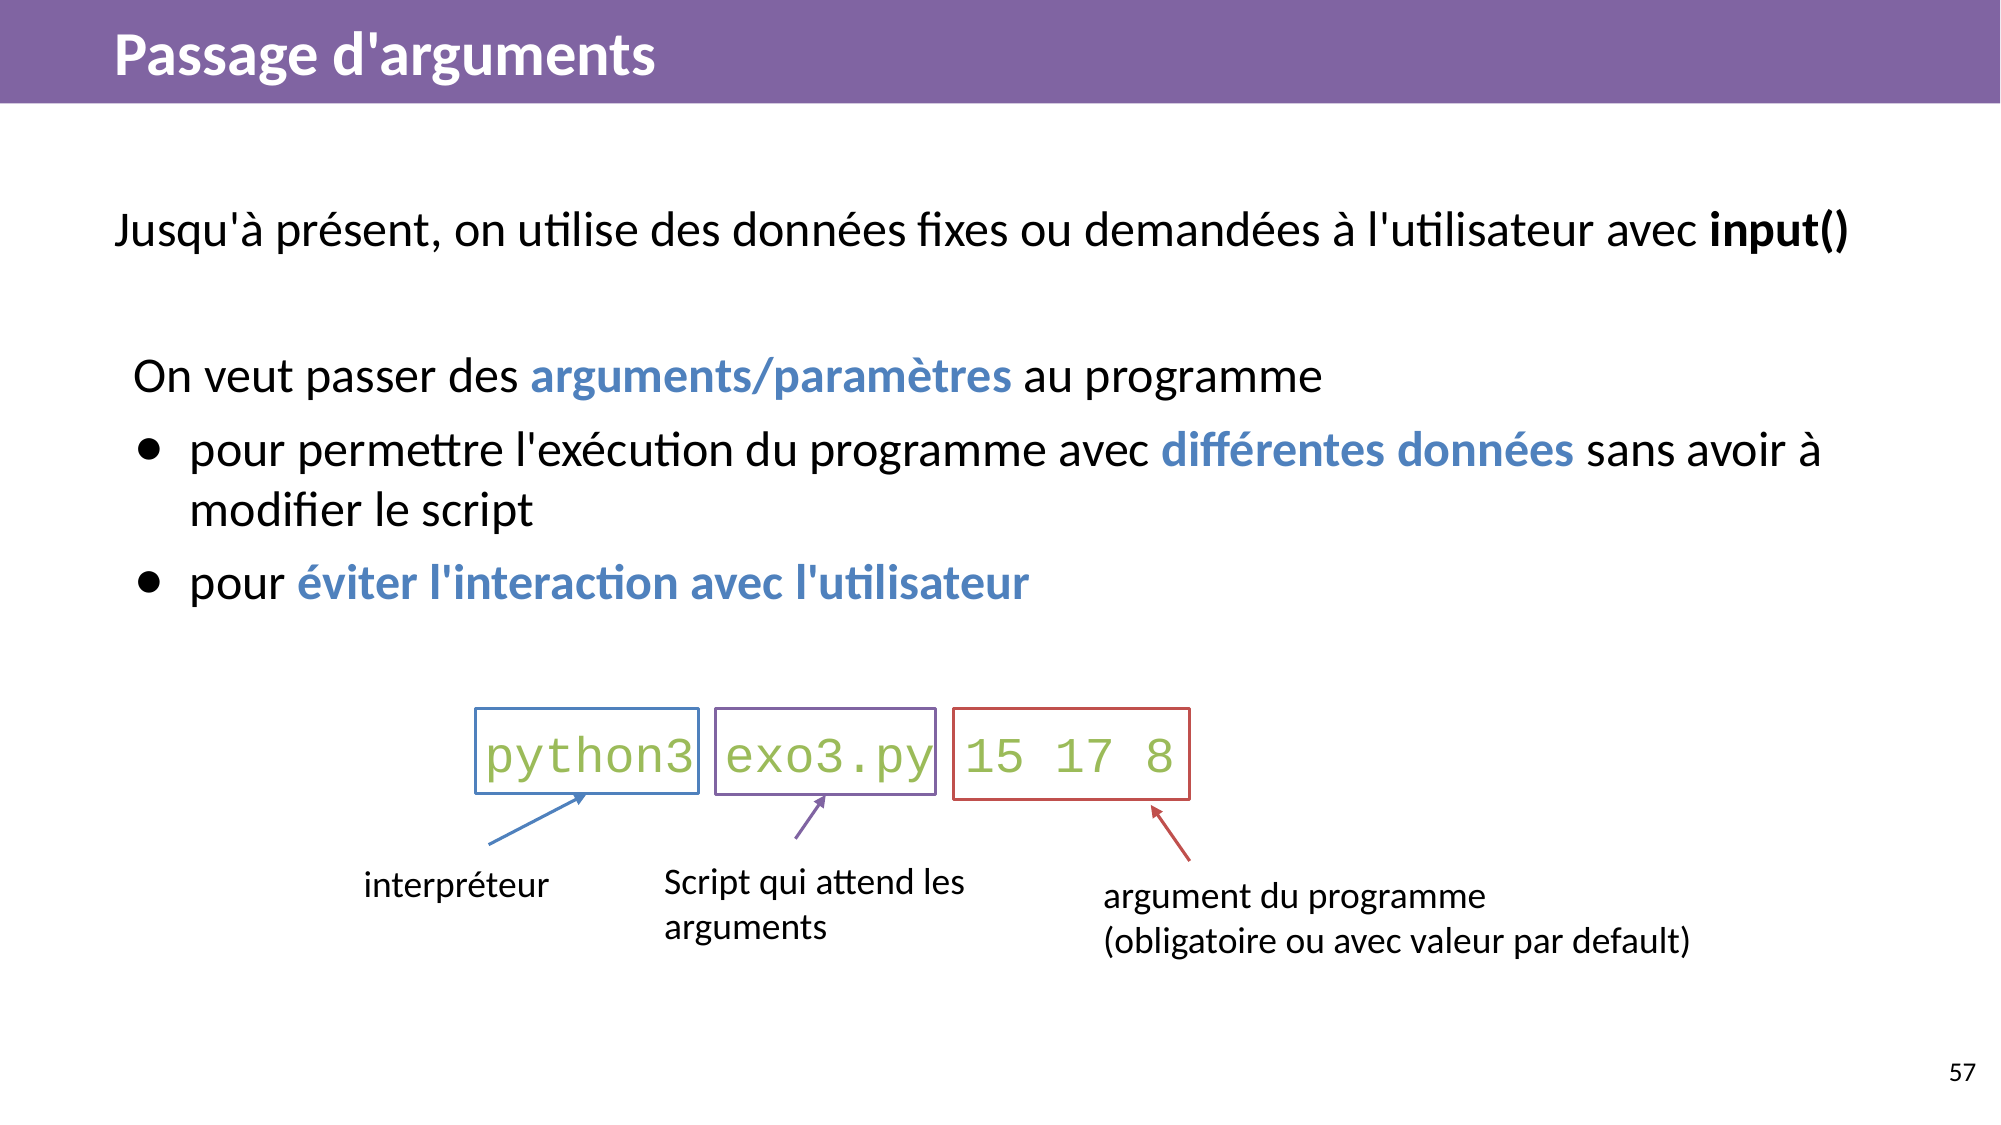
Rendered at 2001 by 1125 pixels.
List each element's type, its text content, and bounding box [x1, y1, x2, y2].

slide_number ‹#› [1871, 1038, 1992, 1125]
title Passage d'arguments [99, 0, 2000, 104]
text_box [348, 708, 1756, 973]
list Jusqu'à présent, on utilise des données fixes ou demandées à l'utilisateur avec input() On veut passer des arguments/paramètres au programme pour permettre l'exécution du programme avec différentes données sans avoir à modifier le script pour éviter l'interaction avec l'utilisateur [99, 181, 1900, 642]
